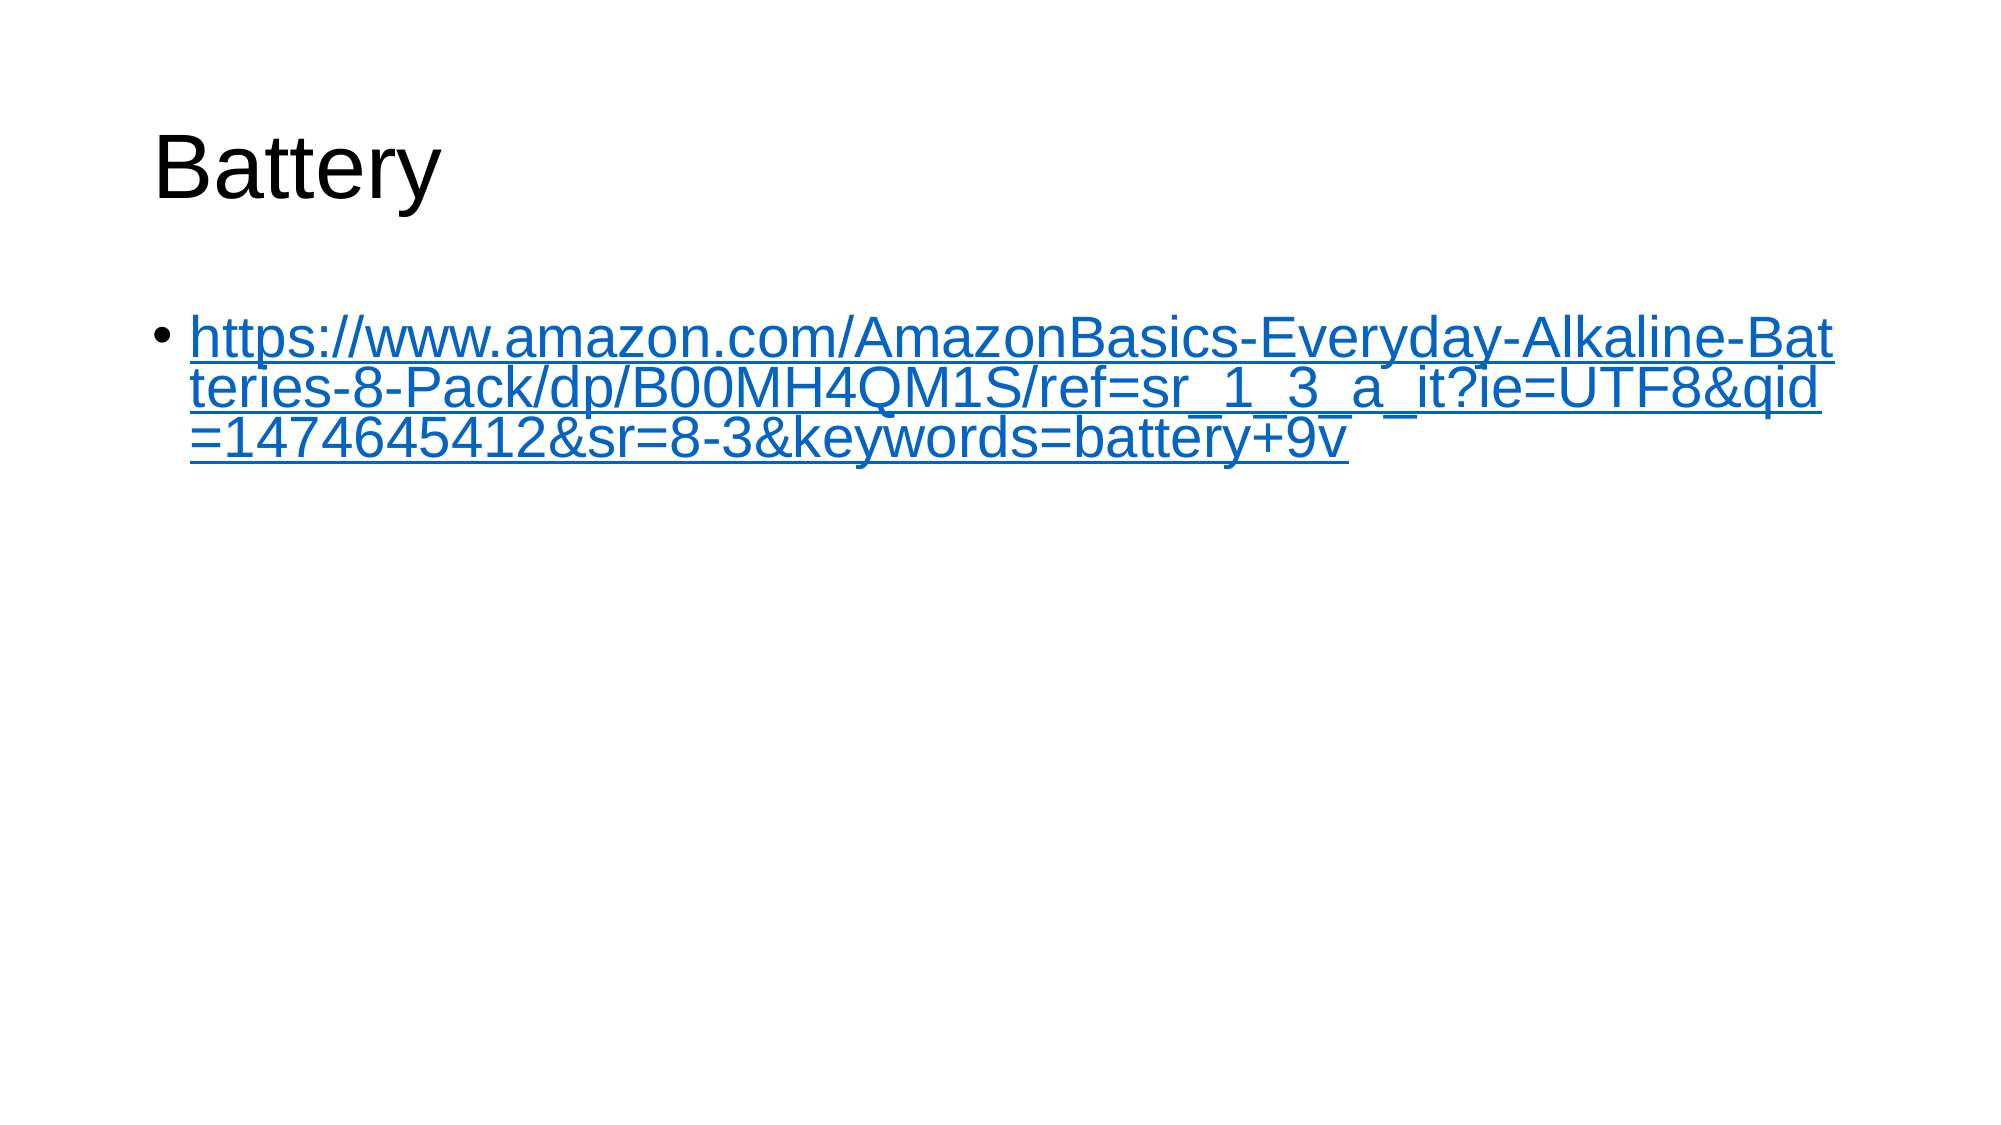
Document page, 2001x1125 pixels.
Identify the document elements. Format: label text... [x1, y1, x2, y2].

title Battery [137, 59, 1863, 278]
list https://www.amazon.com/AmazonBasics-Everyday-Alkaline-Batteries-8-Pack/dp/B00MH4QM1S/ref=sr_1_3_a_it?ie=UTF8&qid=1474645412&sr=8-3&keywords=battery+9v [137, 299, 1863, 1014]
